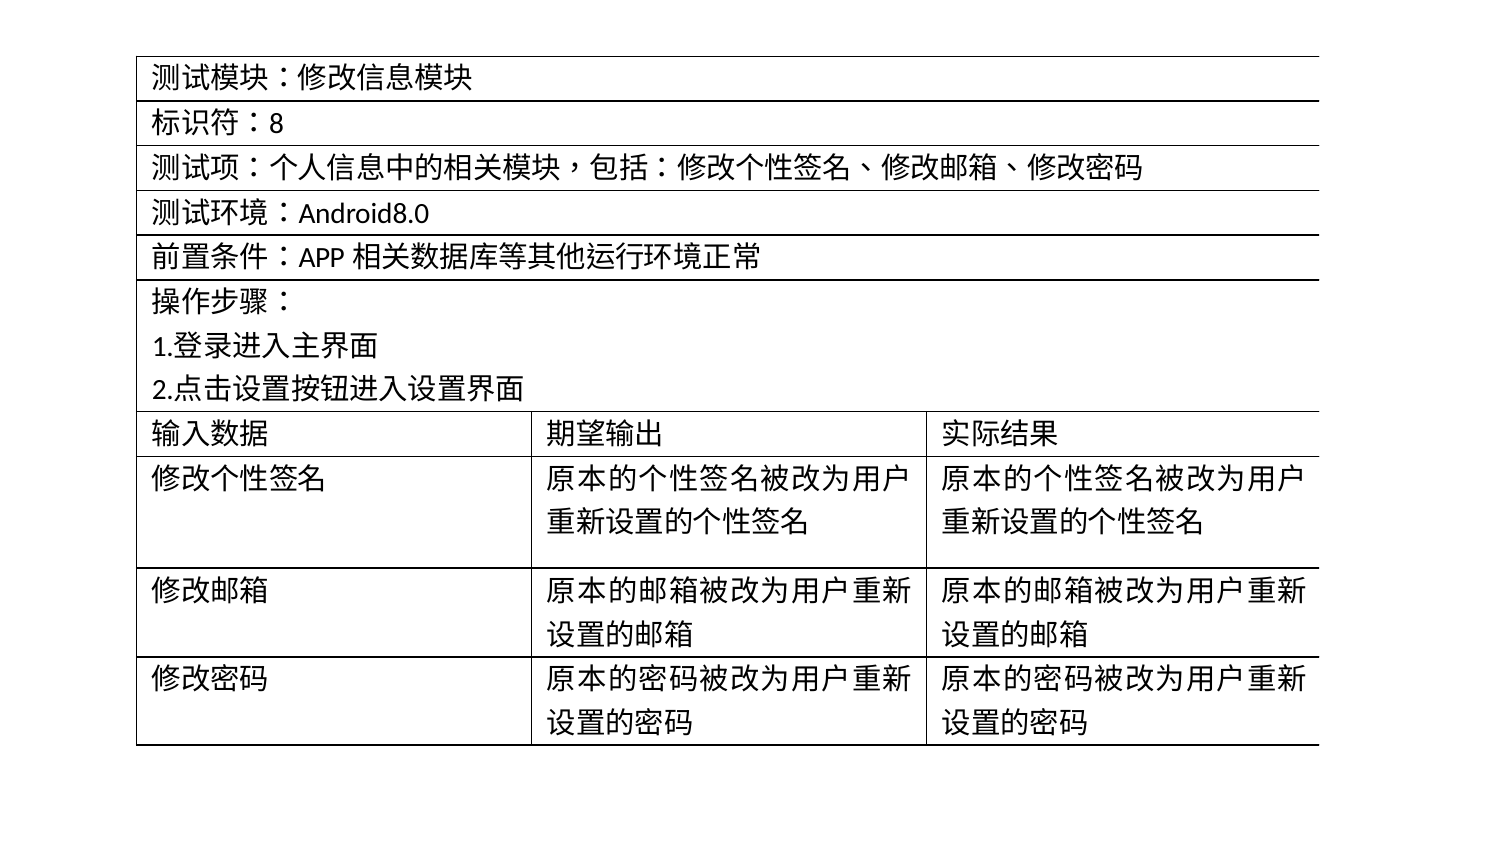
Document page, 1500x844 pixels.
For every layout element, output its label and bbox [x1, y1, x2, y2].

picture [135, 55, 1320, 789]
